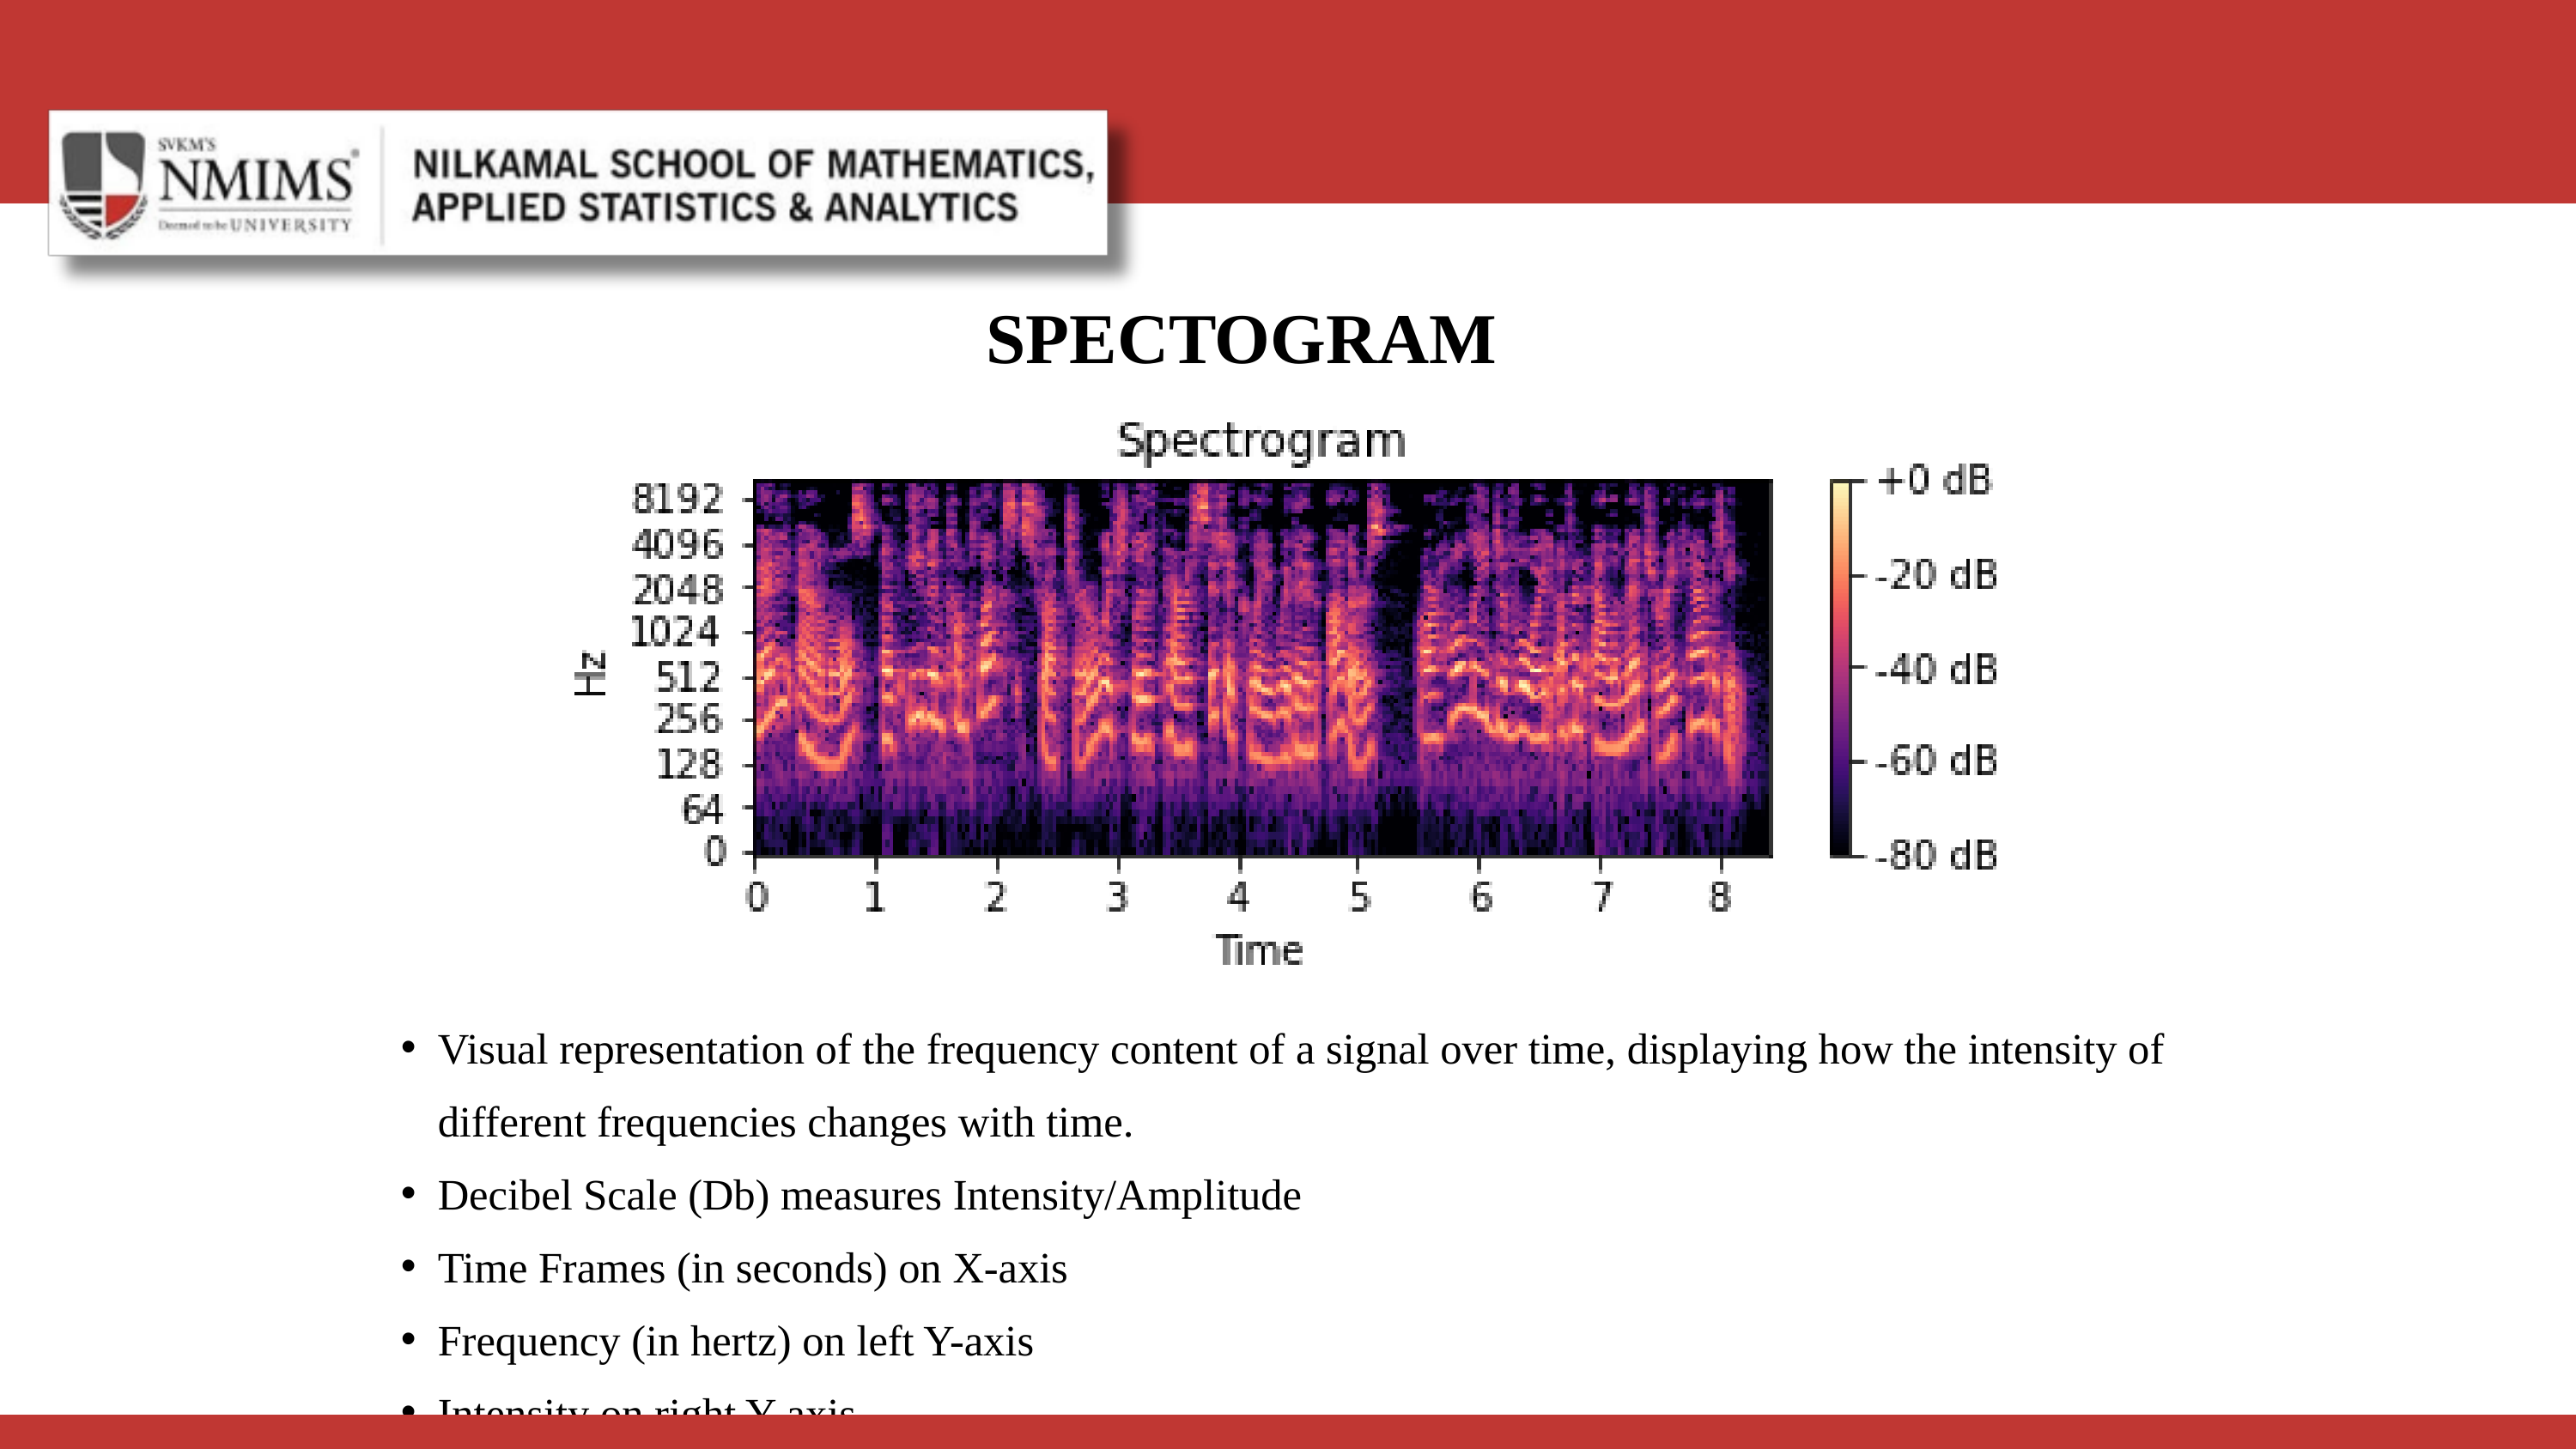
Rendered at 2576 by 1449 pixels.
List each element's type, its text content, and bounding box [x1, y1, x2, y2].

text_box SPECTOGRAM [613, 307, 1869, 379]
text_box [549, 392, 2027, 999]
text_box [0, 1394, 2576, 1449]
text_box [0, 0, 2576, 298]
text_box Visual representation of the frequency content of a signal over time, displaying how the intensity of different frequencies changes with time. Decibel Scale (Db) measures Intensity/Amplitude Time Frames (in seconds) on X-axis Frequency (in hertz) on left Y-axis Intensity on right Y-axis [363, 999, 2267, 1391]
